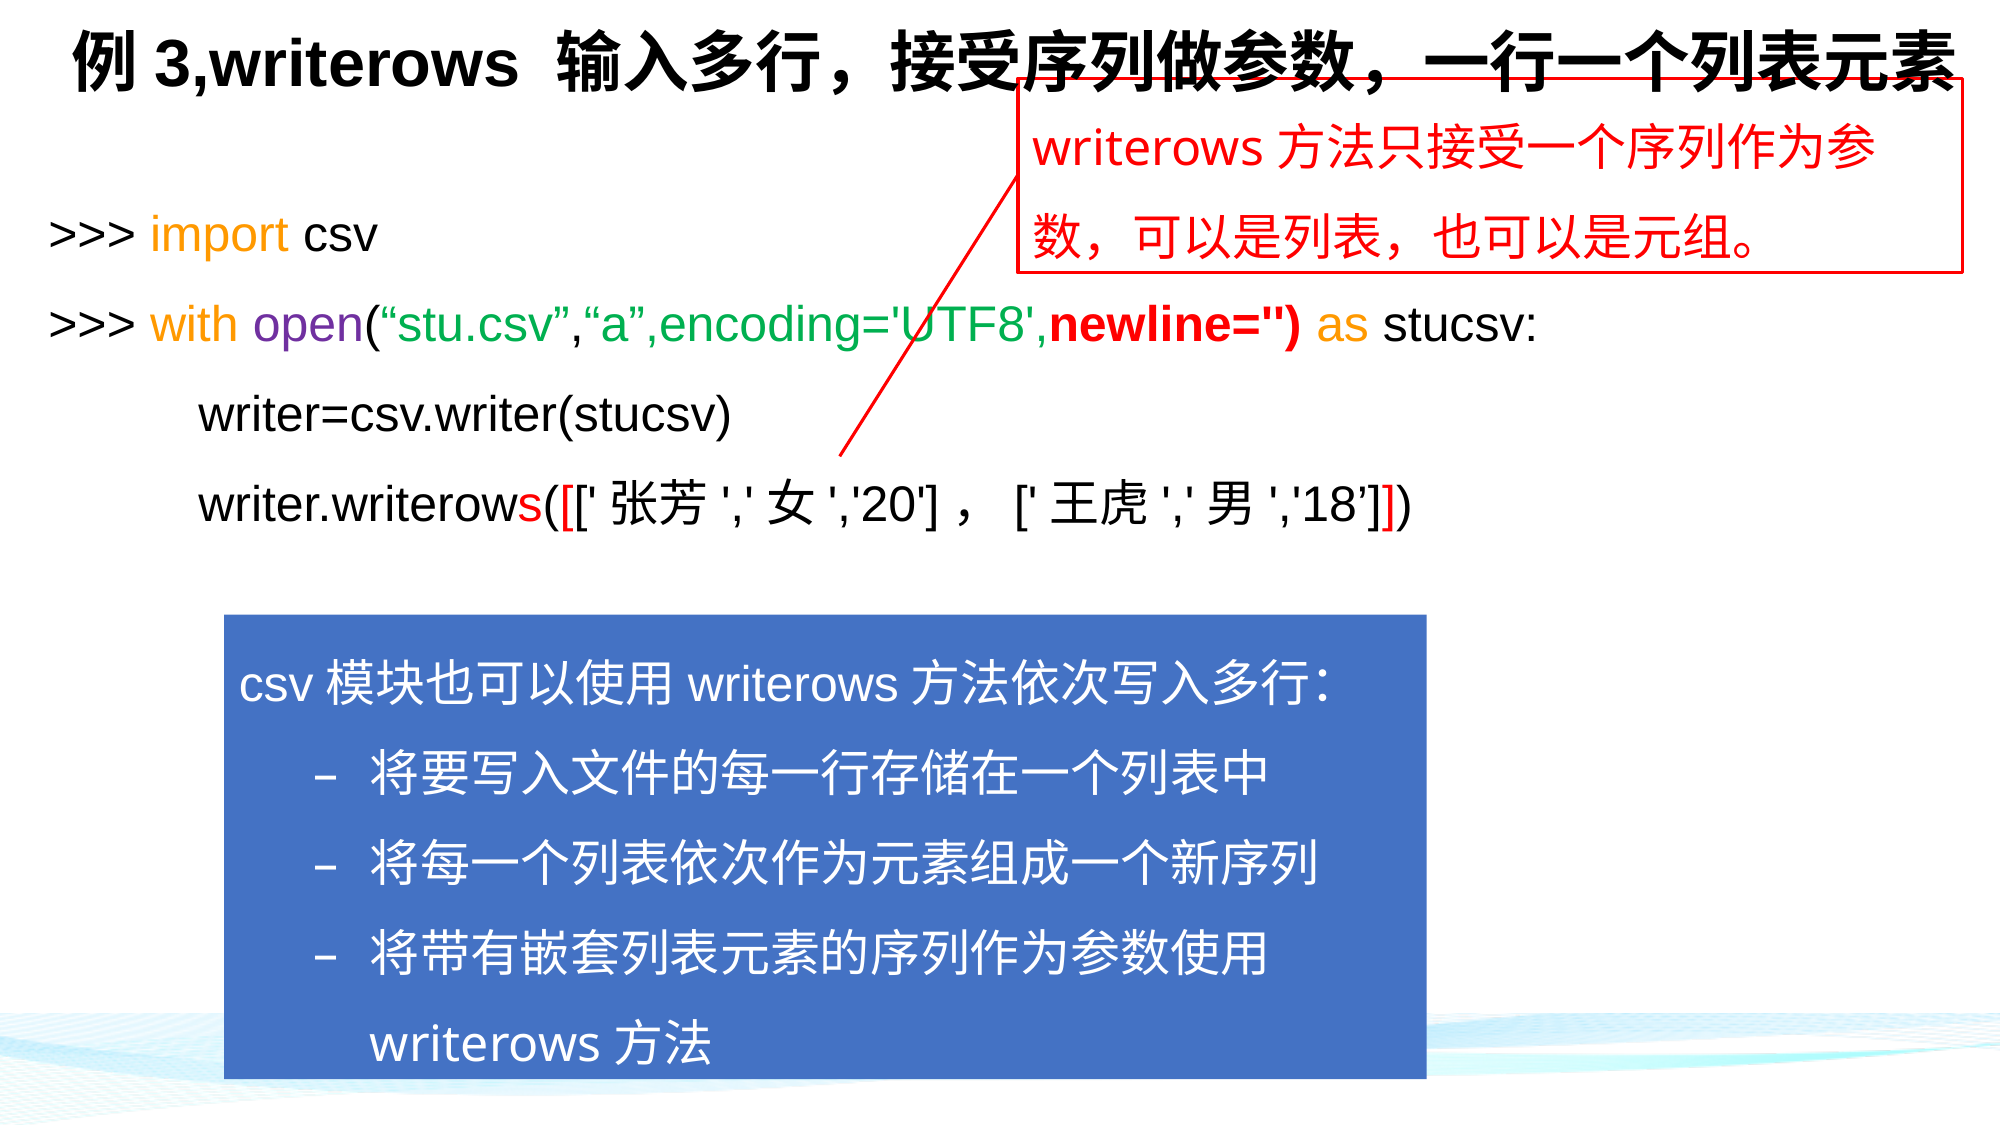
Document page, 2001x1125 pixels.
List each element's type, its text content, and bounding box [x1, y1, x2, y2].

text_box 例3,writerows 输入多行，接受序列做参数，一行一个列表元素 [56, 12, 1973, 187]
picture [0, 1013, 2000, 1125]
text_box writerows方法只接受一个序列作为参数，可以是列表，也可以是元组。 [1017, 187, 1963, 273]
text_box >>> import csv >>> with open(“stu.csv”,“a”,encoding='UTF8',newline='') as stucsv: writer=csv.writer(stucsv) writer.writerows([['张芳','女','20']，['王虎','男','18’]]) [33, 163, 1745, 629]
text_box csv模块也可以使用writerows方法依次写入多行： 将要写入文件的每一行存储在一个列表中 将每一个列表依次作为元素组成一个新序列 将带有嵌套列表元素的序列作为参数使用writerows方法 [223, 613, 1428, 1080]
